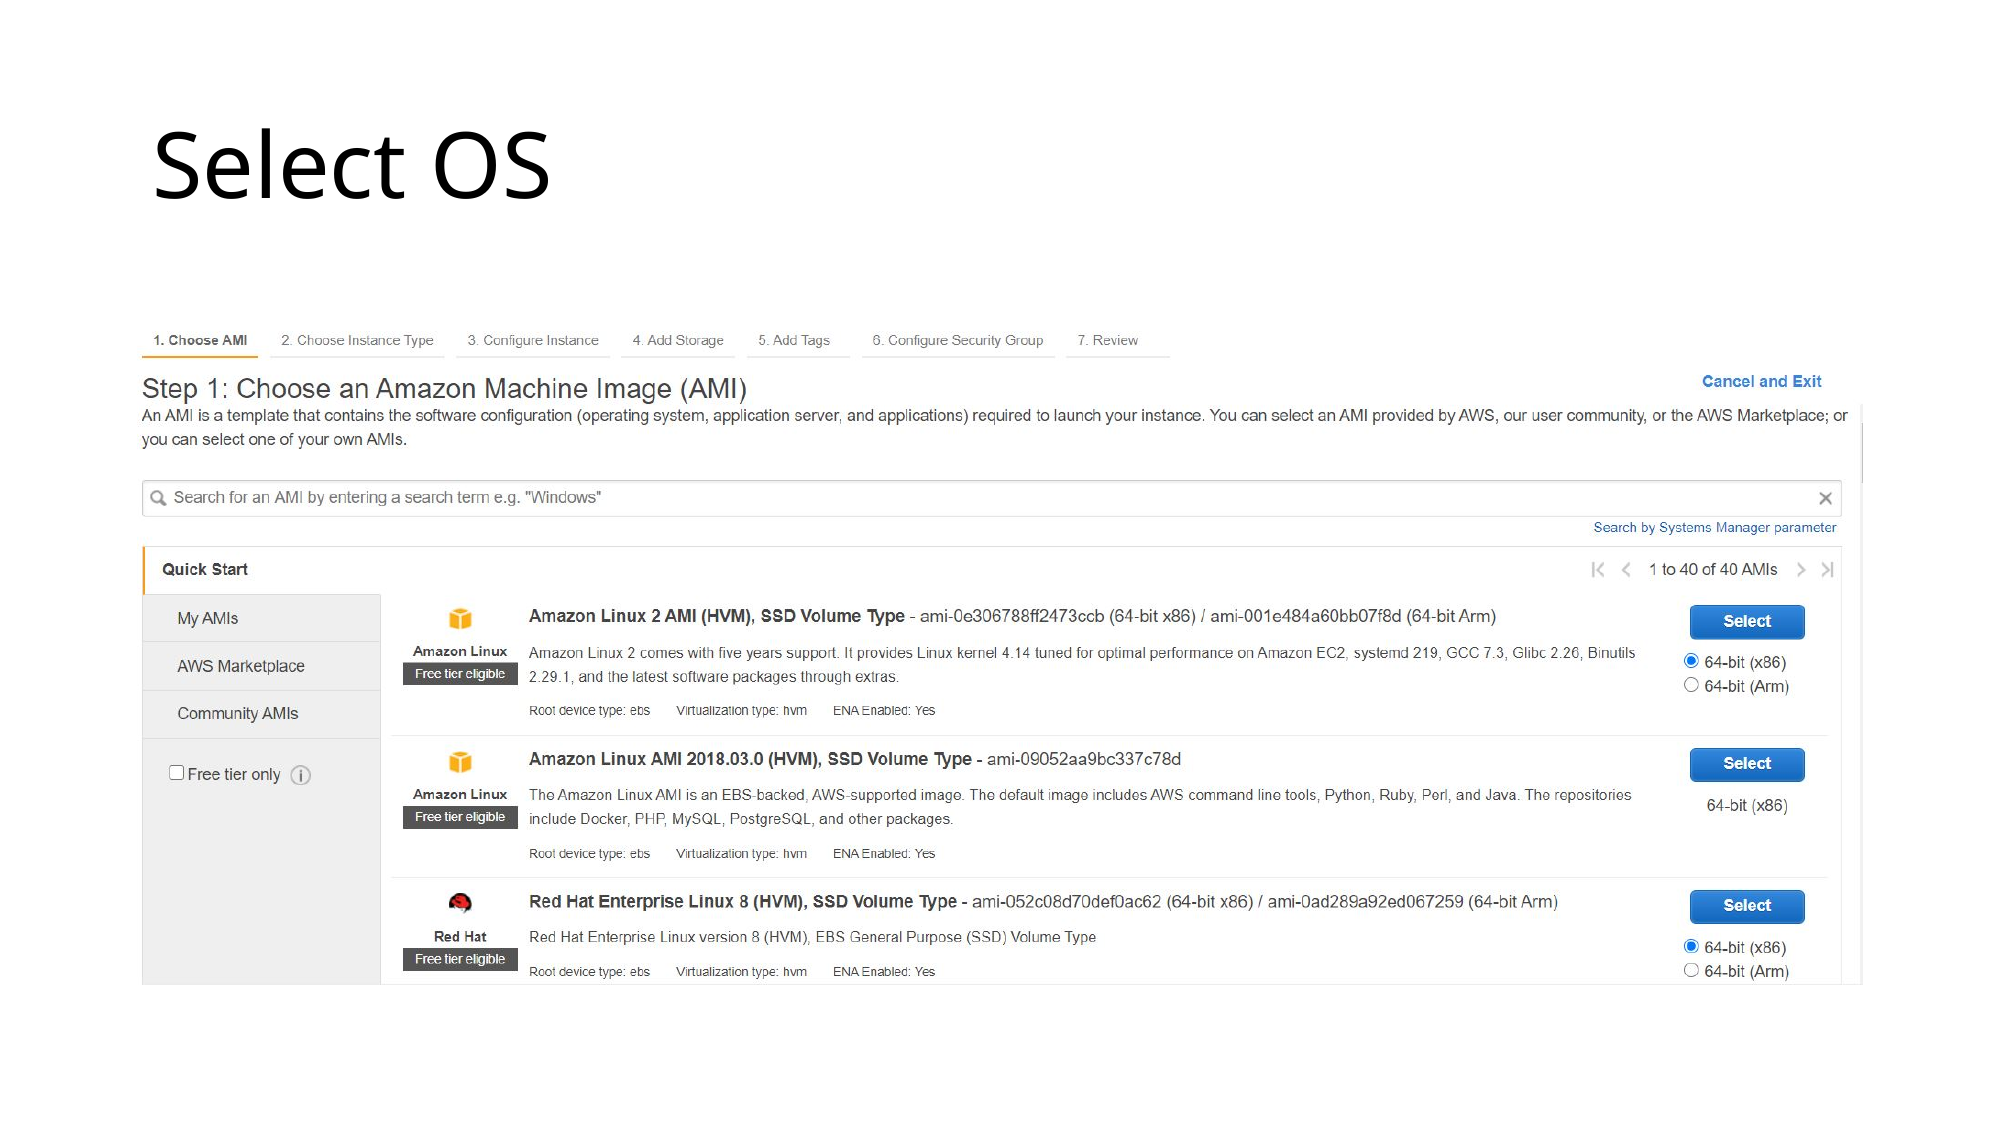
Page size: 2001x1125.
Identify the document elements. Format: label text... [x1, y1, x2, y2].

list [137, 316, 1863, 997]
title Select OS [137, 59, 1863, 278]
